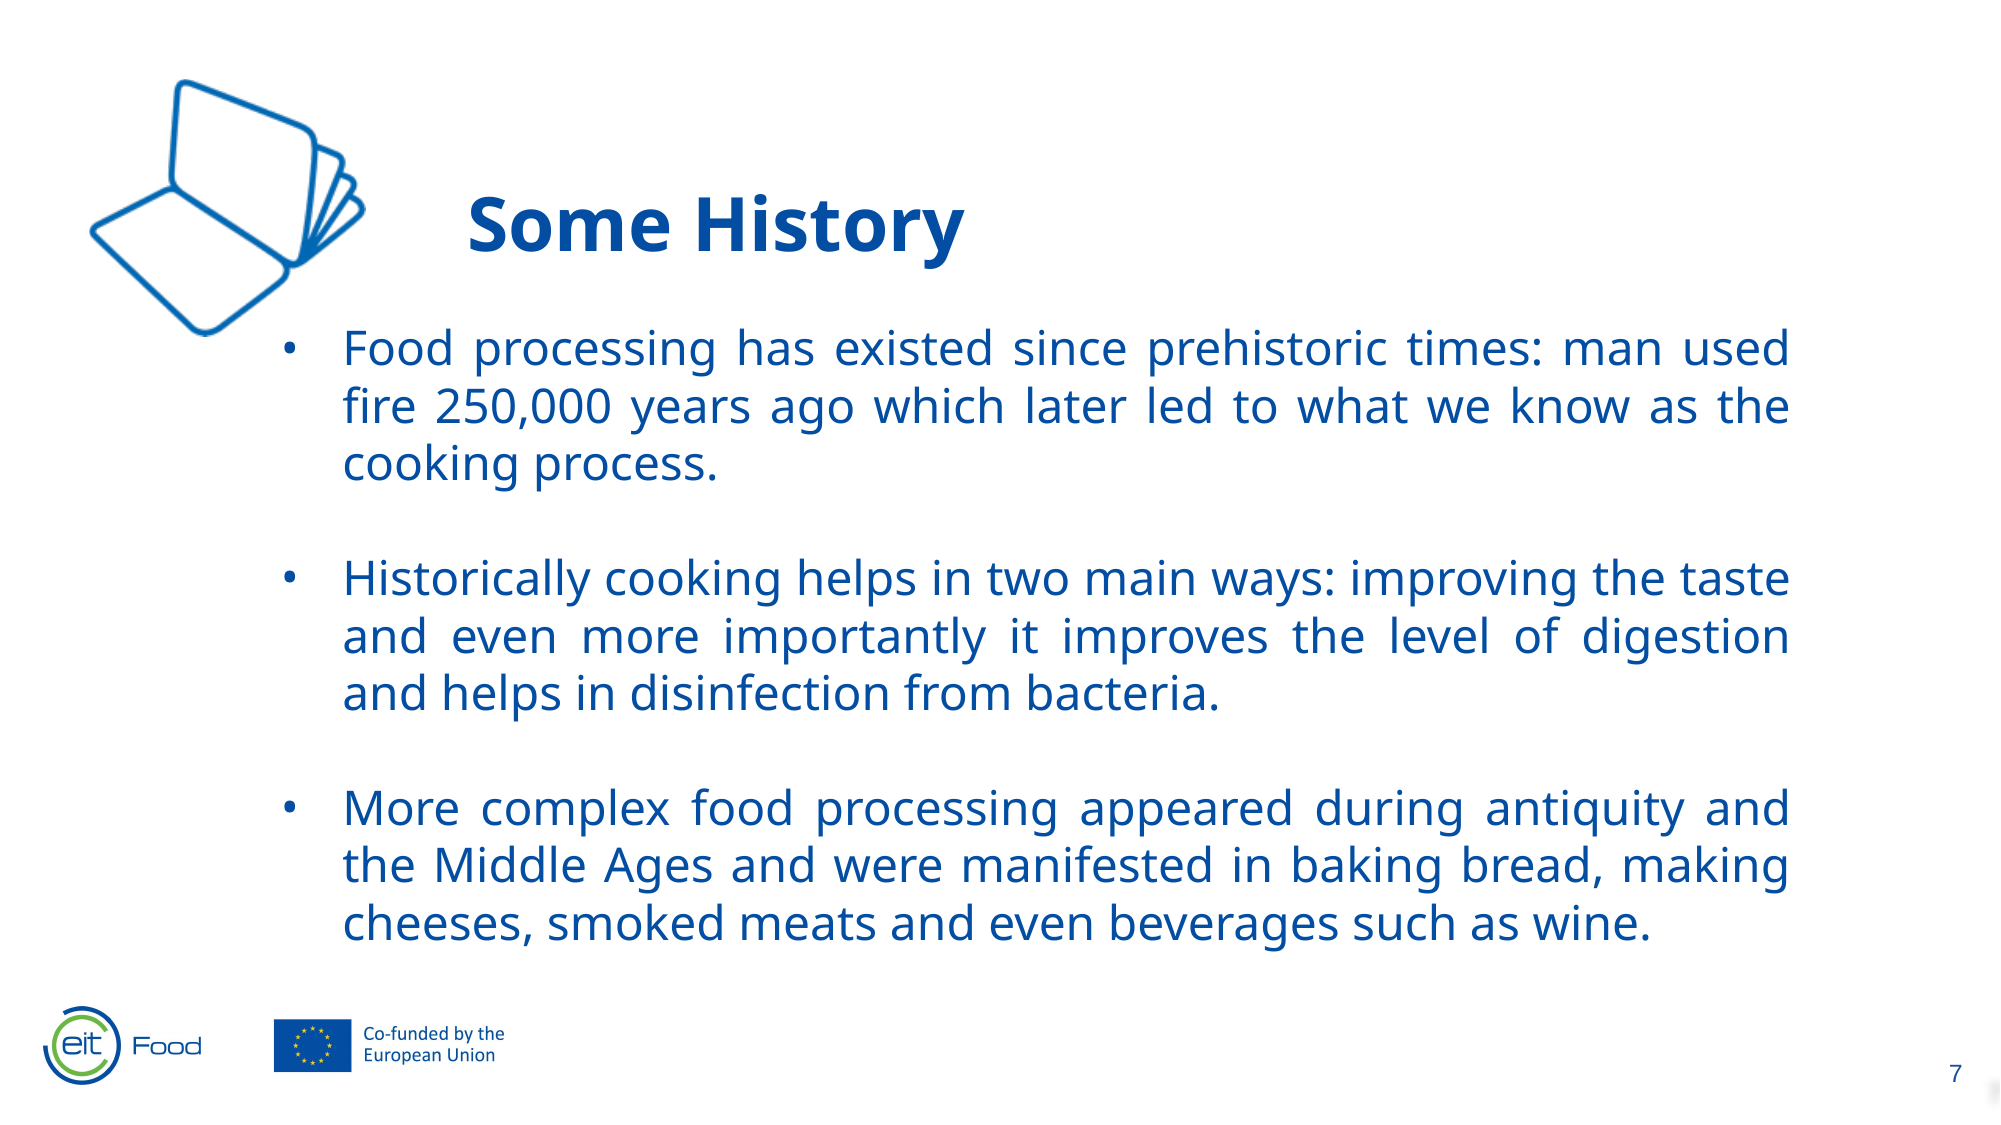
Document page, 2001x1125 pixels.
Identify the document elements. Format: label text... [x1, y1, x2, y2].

text_box Food processing has existed since prehistoric times: man used fire 250,000 years ago which later led to what we know as the cooking process. Historically cooking helps in two main ways: improving the taste and even more importantly it improves the level of digestion and helps in disinfection from bacteria. More complex food processing appeared during antiquity and the Middle Ages and were manifested in baking bread, making cheeses, smoked meats and even beverages such as wine. [252, 310, 1809, 992]
slide_number ‹#› [1527, 1042, 1978, 1103]
list Some History [452, 168, 1946, 299]
picture [89, 79, 366, 337]
picture [43, 1006, 504, 1085]
